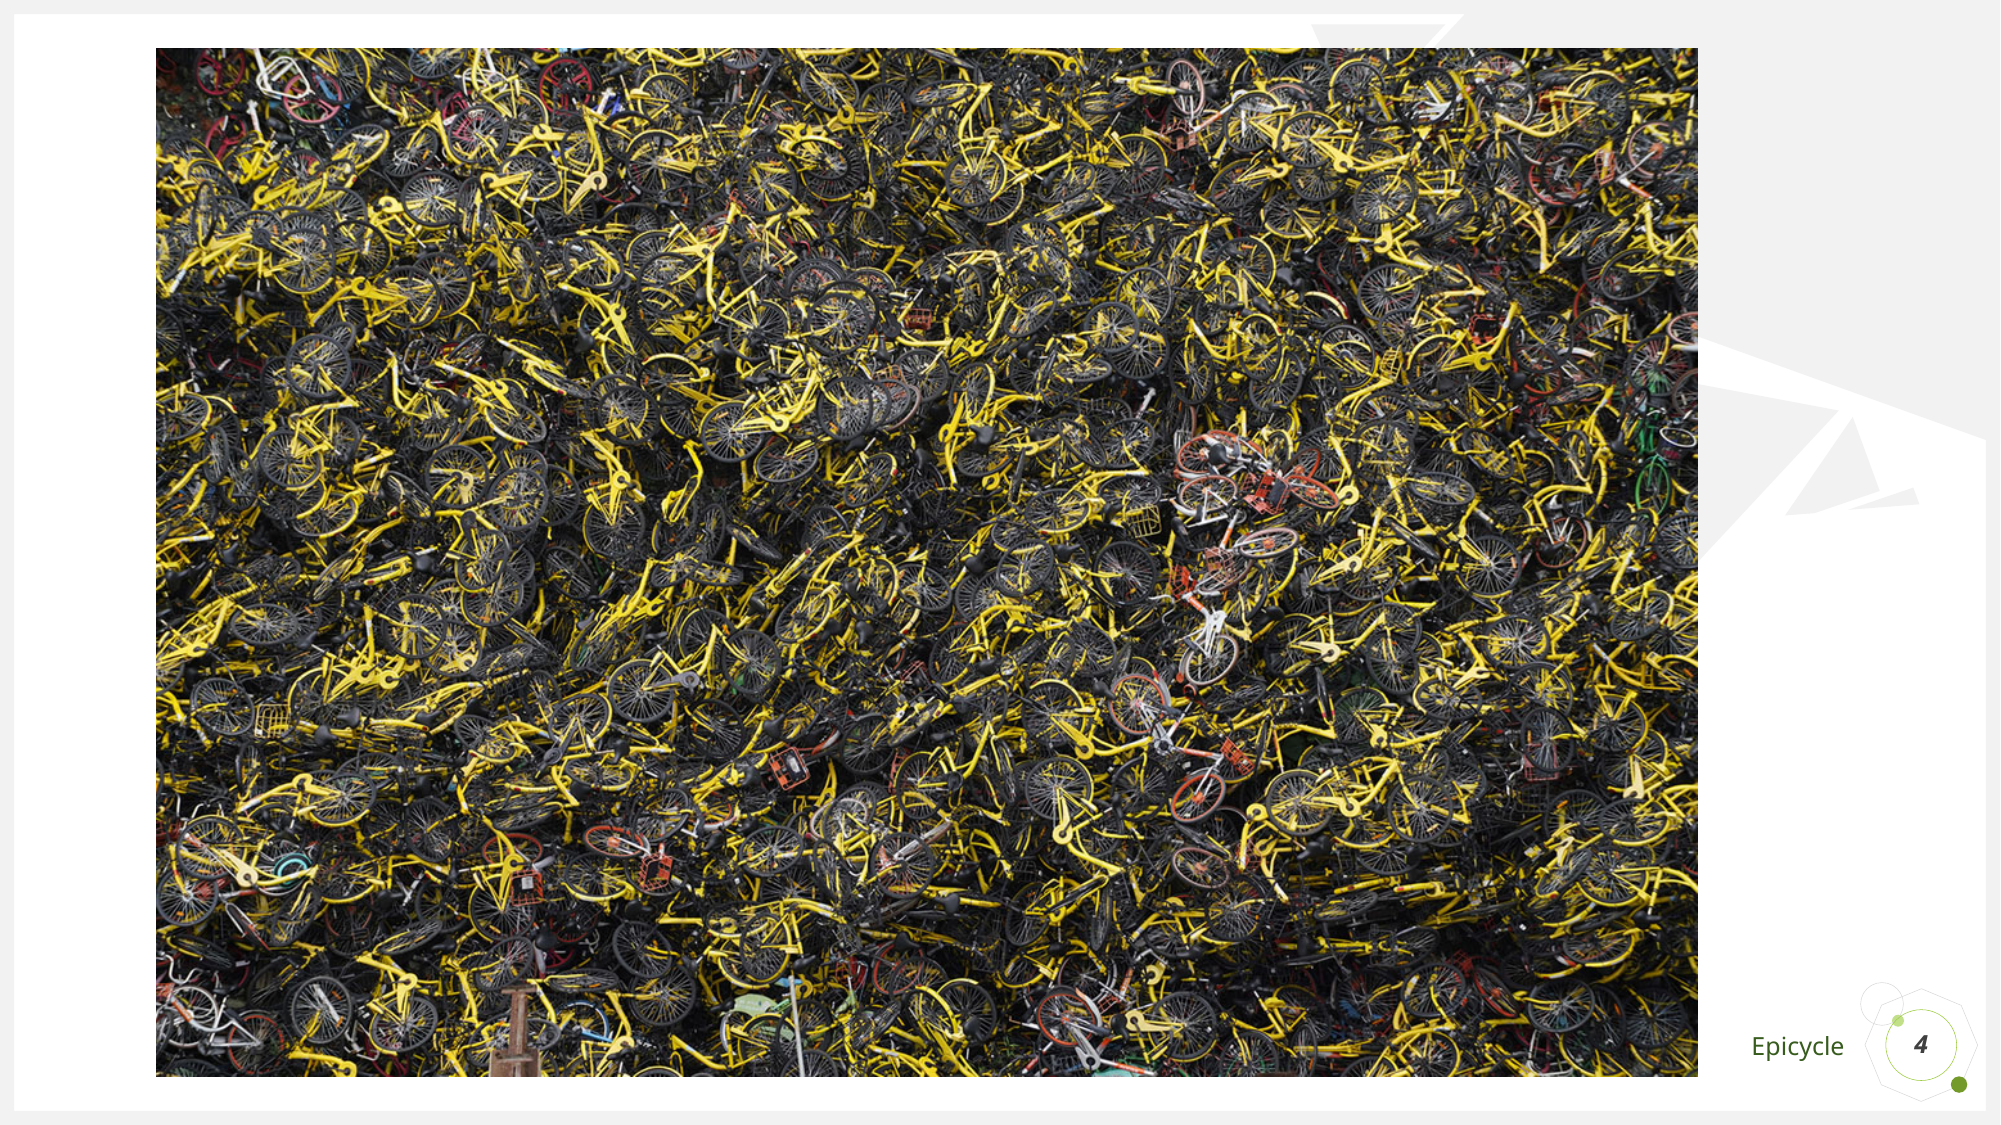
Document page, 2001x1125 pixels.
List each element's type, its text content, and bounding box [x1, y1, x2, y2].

slide_number 4 [1885, 1009, 1957, 1081]
picture [156, 48, 1698, 1077]
